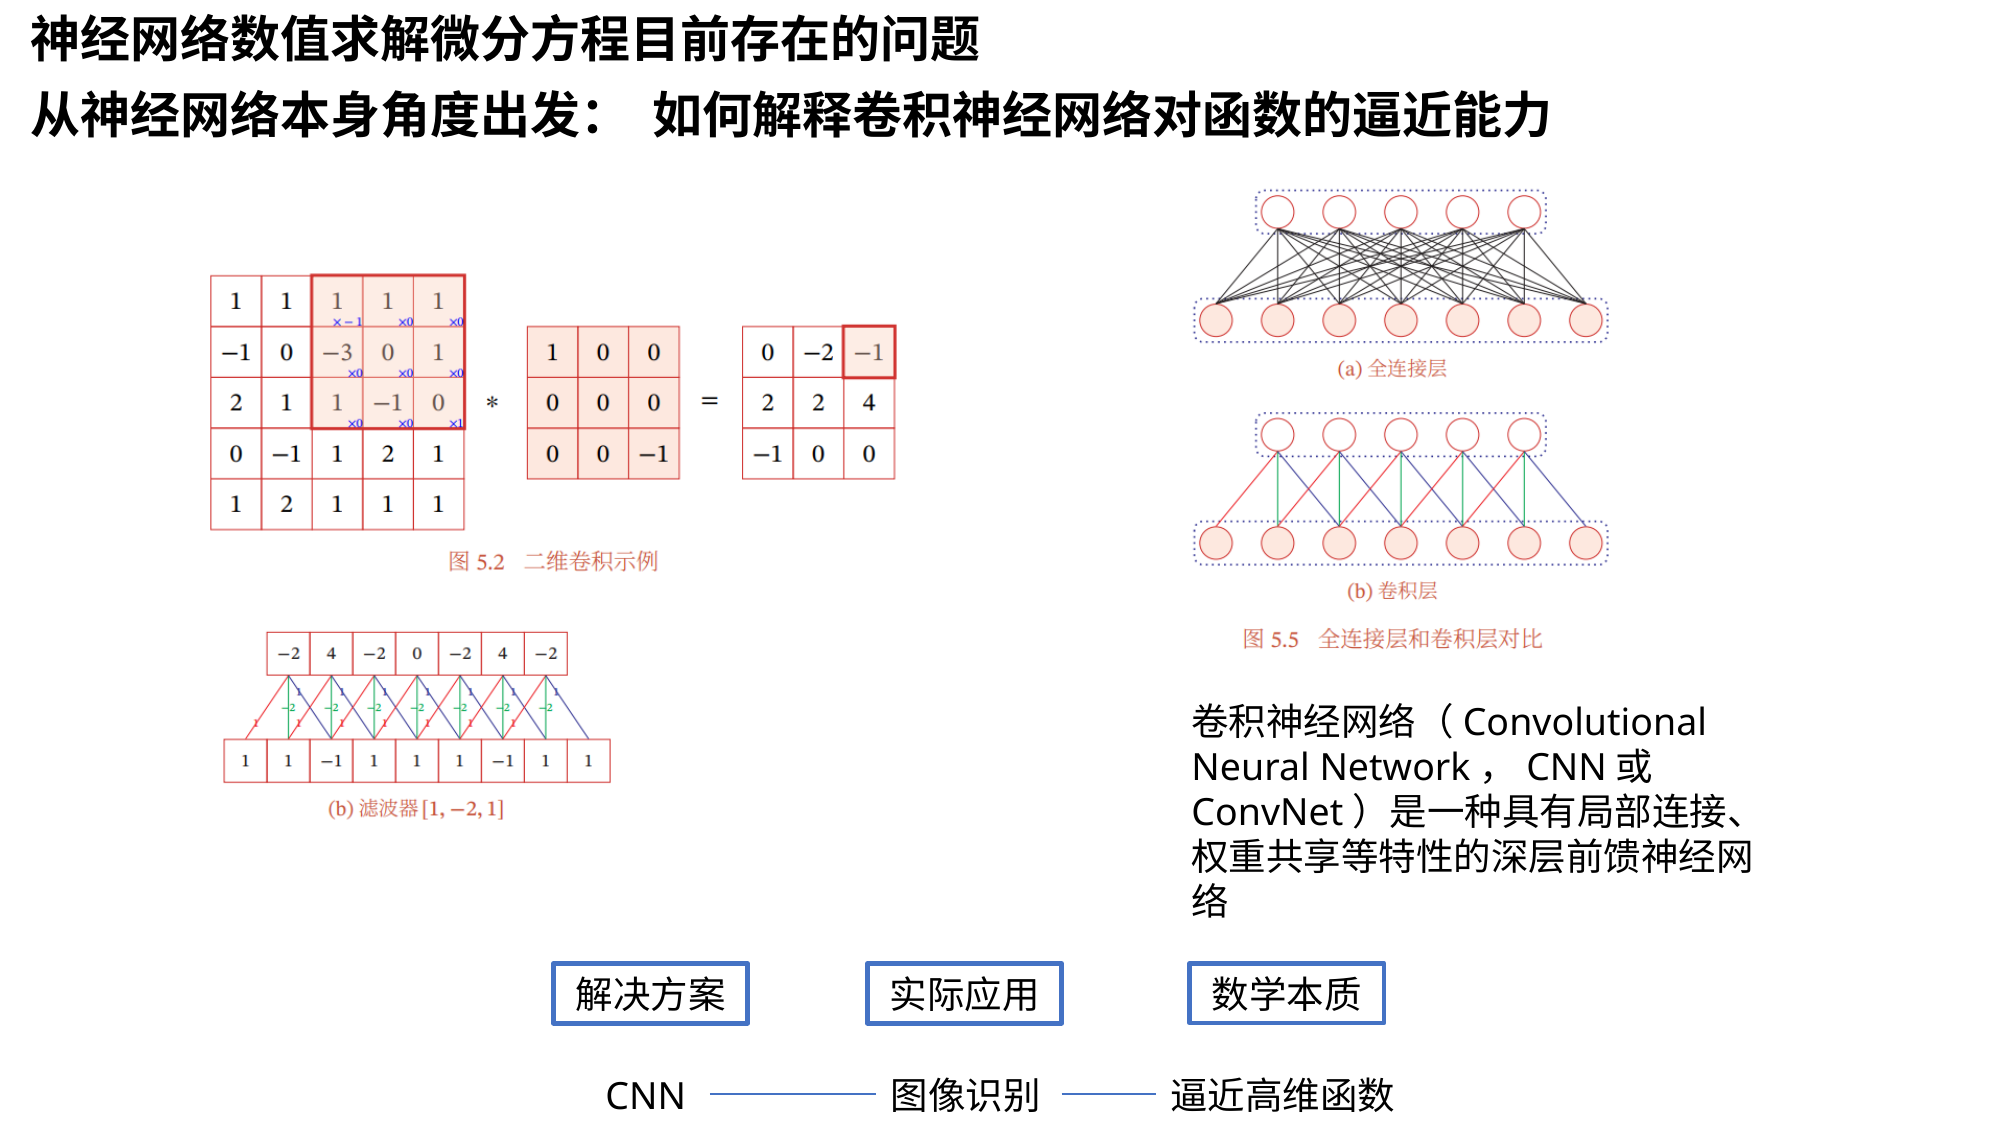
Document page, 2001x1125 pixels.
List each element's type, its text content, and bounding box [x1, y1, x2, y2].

text_box 从神经网络本身角度出发： [15, 75, 1008, 151]
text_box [1176, 171, 1797, 888]
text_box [553, 963, 1419, 1125]
text_box 如何解释卷积神经网络对函数的逼近能力 [1008, 75, 1581, 151]
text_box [202, 265, 904, 829]
text_box 神经网络数值求解微分方程目前存在的问题 [15, 0, 1008, 75]
